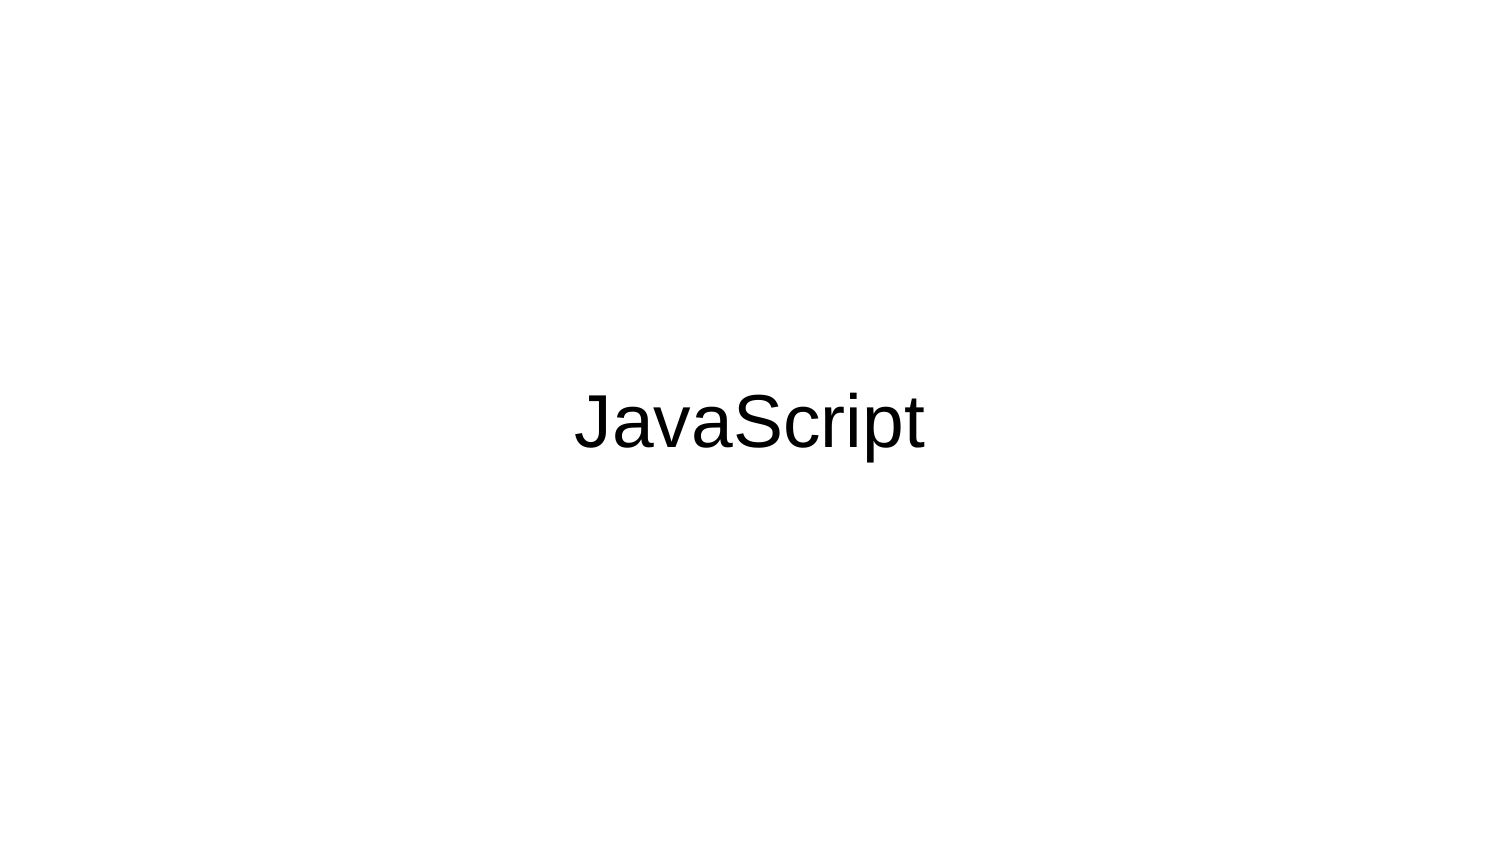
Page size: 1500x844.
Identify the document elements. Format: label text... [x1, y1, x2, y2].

title JavaScript [51, 352, 1449, 491]
